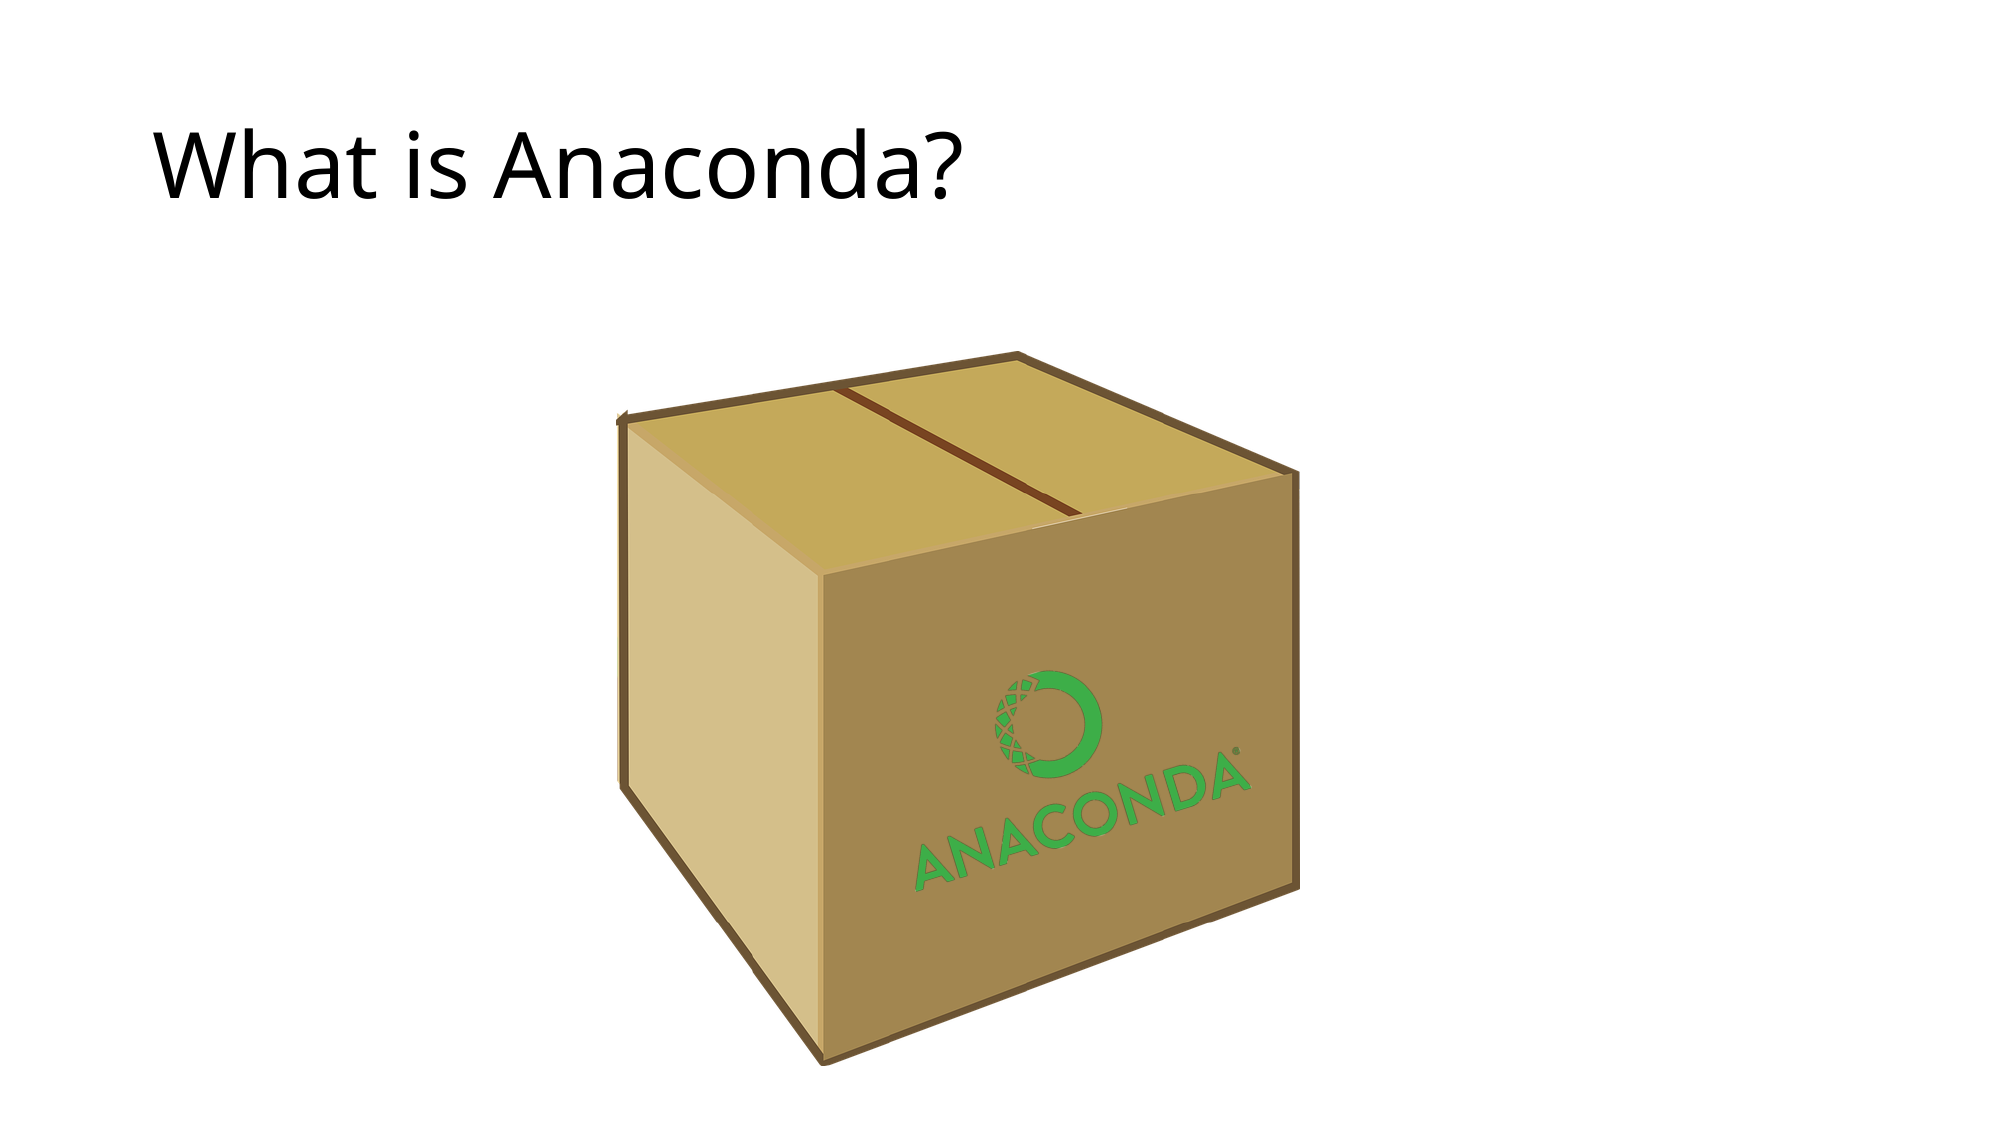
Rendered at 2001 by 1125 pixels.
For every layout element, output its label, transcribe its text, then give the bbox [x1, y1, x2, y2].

title What is Anaconda? [137, 59, 1863, 278]
picture [878, 665, 1240, 847]
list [616, 351, 1301, 1066]
